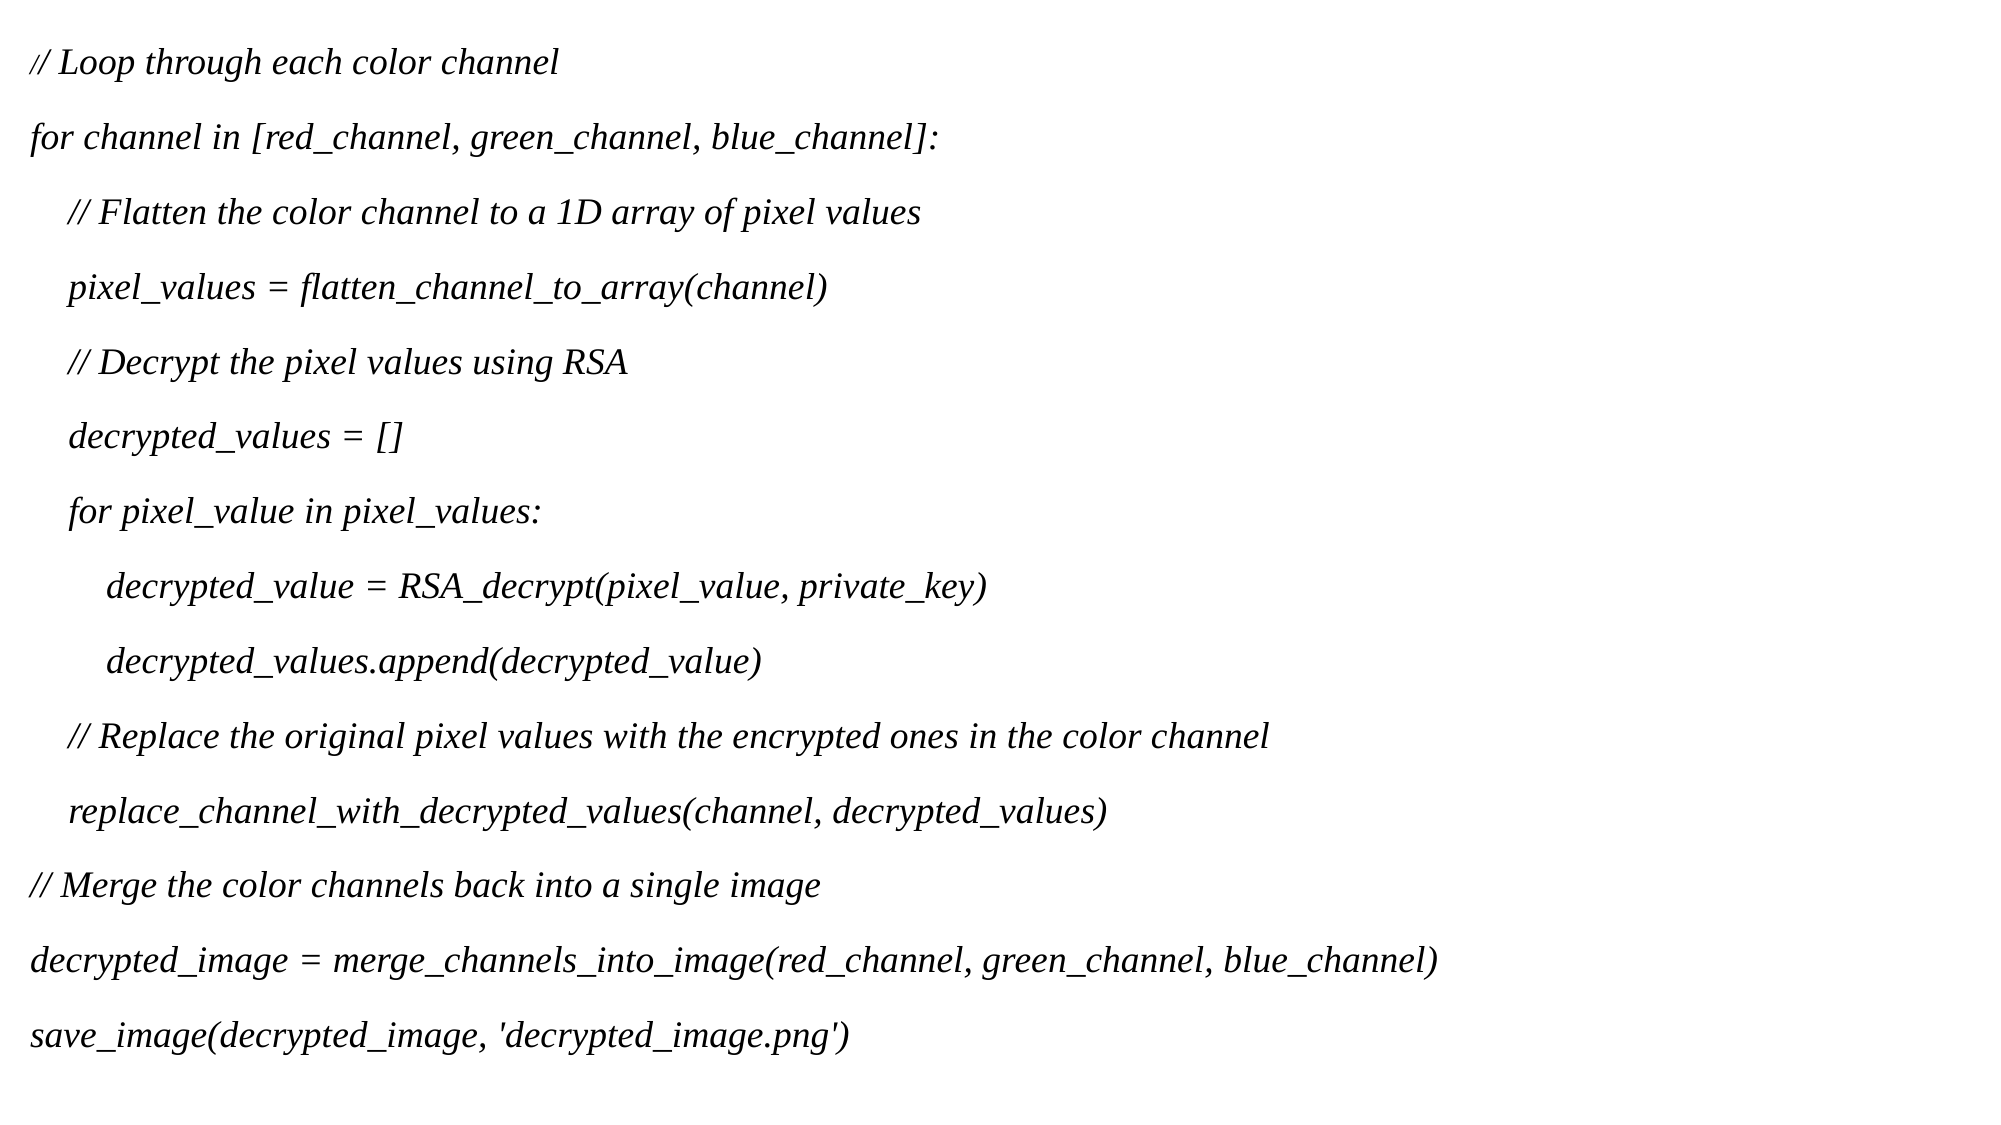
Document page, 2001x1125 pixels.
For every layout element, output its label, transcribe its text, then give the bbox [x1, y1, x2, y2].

list // Loop through each color channel for channel in [red_channel, green_channel, blue_channel]: // Flatten the color channel to a 1D array of pixel values pixel_values = flatten_channel_to_array(channel) // Decrypt the pixel values using RSA decrypted_values = [] for pixel_value in pixel_values: decrypted_value = RSA_decrypt(pixel_value, private_key) decrypted_values.append(decrypted_value) // Replace the original pixel values with the encrypted ones in the color channel replace_channel_with_decrypted_values(channel, decrypted_values) // Merge the color channels back into a single image decrypted_image = merge_channels_into_image(red_channel, green_channel, blue_channel) save_image(decrypted_image, 'decrypted_image.png') [15, 20, 1938, 1085]
